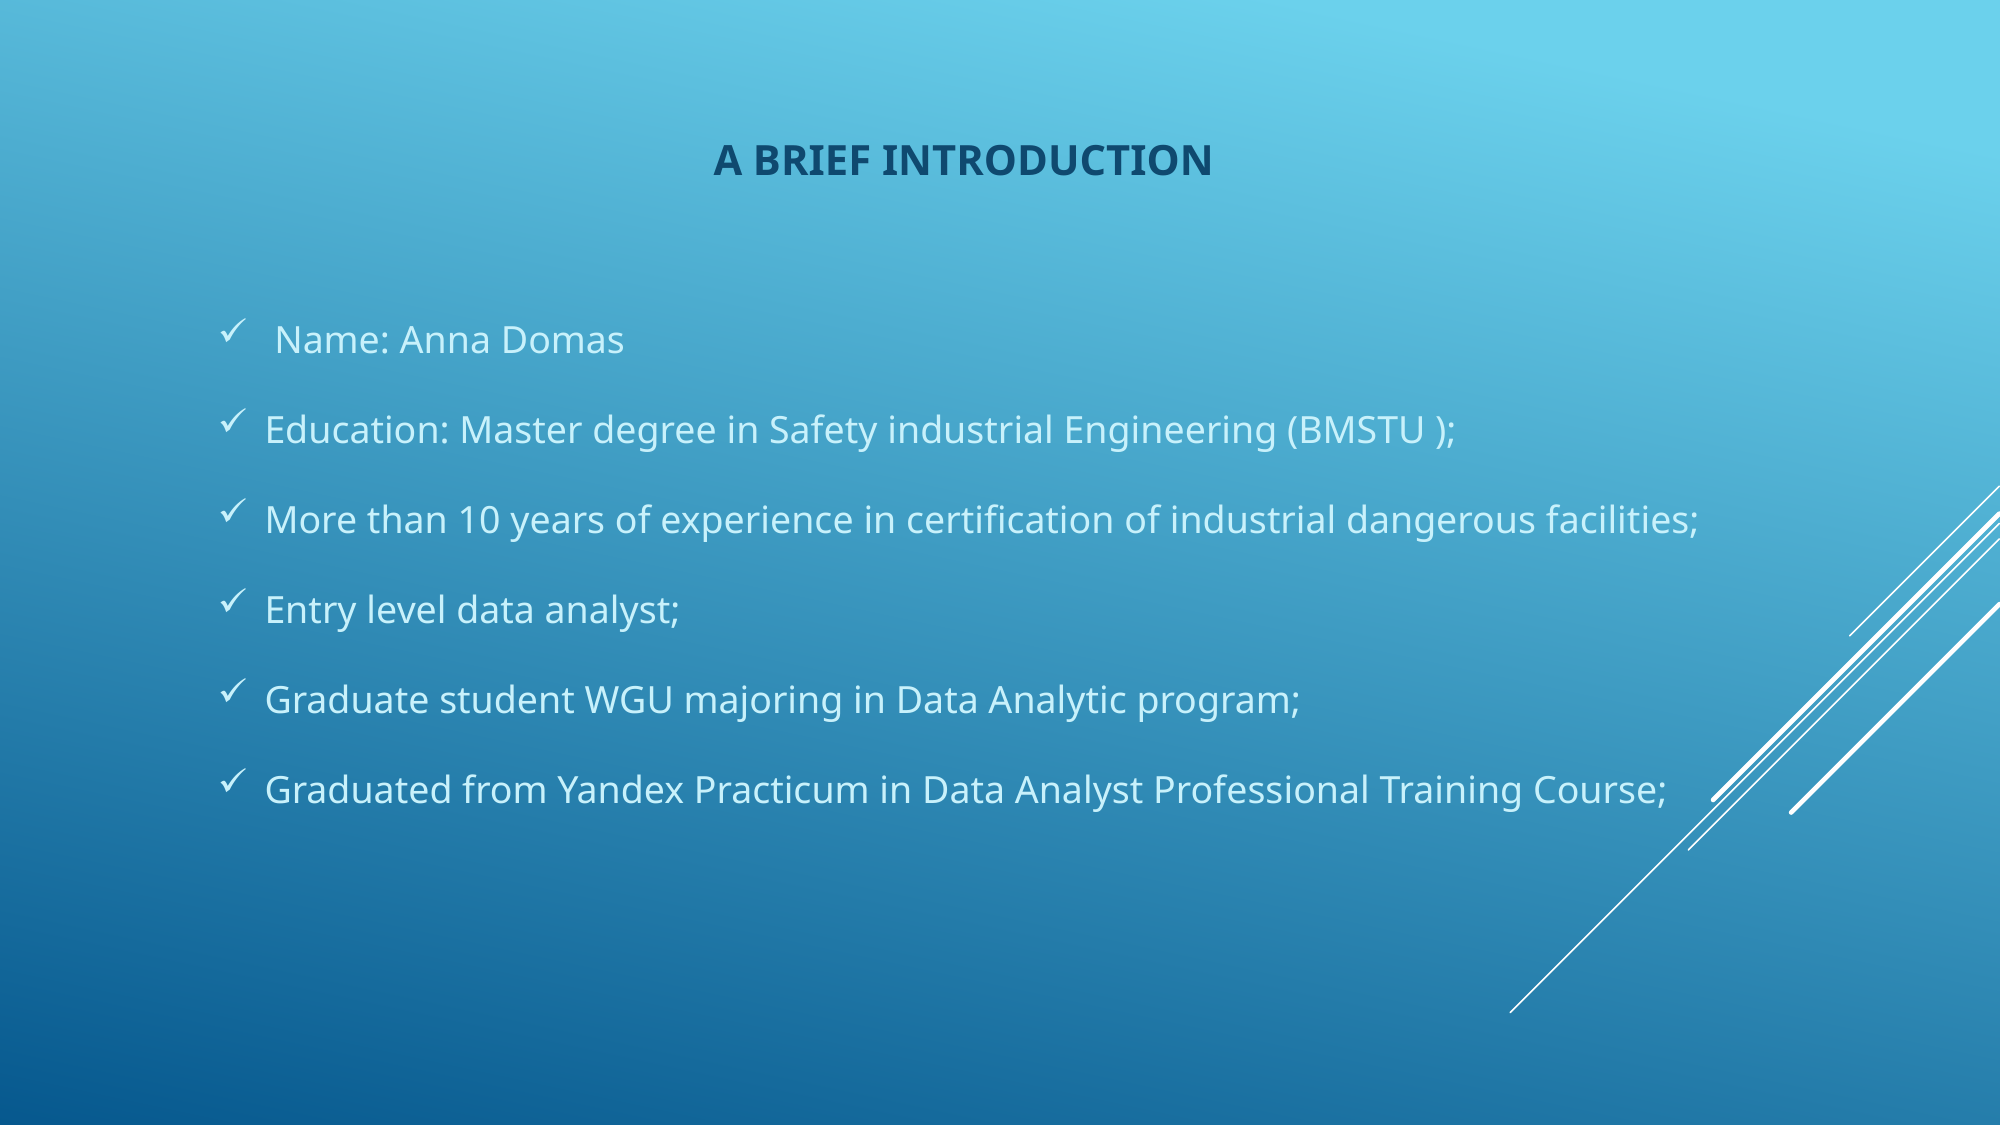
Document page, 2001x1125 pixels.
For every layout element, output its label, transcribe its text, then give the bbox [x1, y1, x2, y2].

list A BRIEF INTRODUCTION [112, 112, 1816, 205]
text_box Name: Anna Domas Education: Master degree in Safety industrial Engineering (BMSTU ); More than 10 years of experience in certification of industrial dangerous facilities; Entry level data analyst; Graduate student WGU majoring in Data Analytic program; Graduated from Yandex Practicum in Data Analyst Professional Training Course; [202, 309, 1749, 819]
